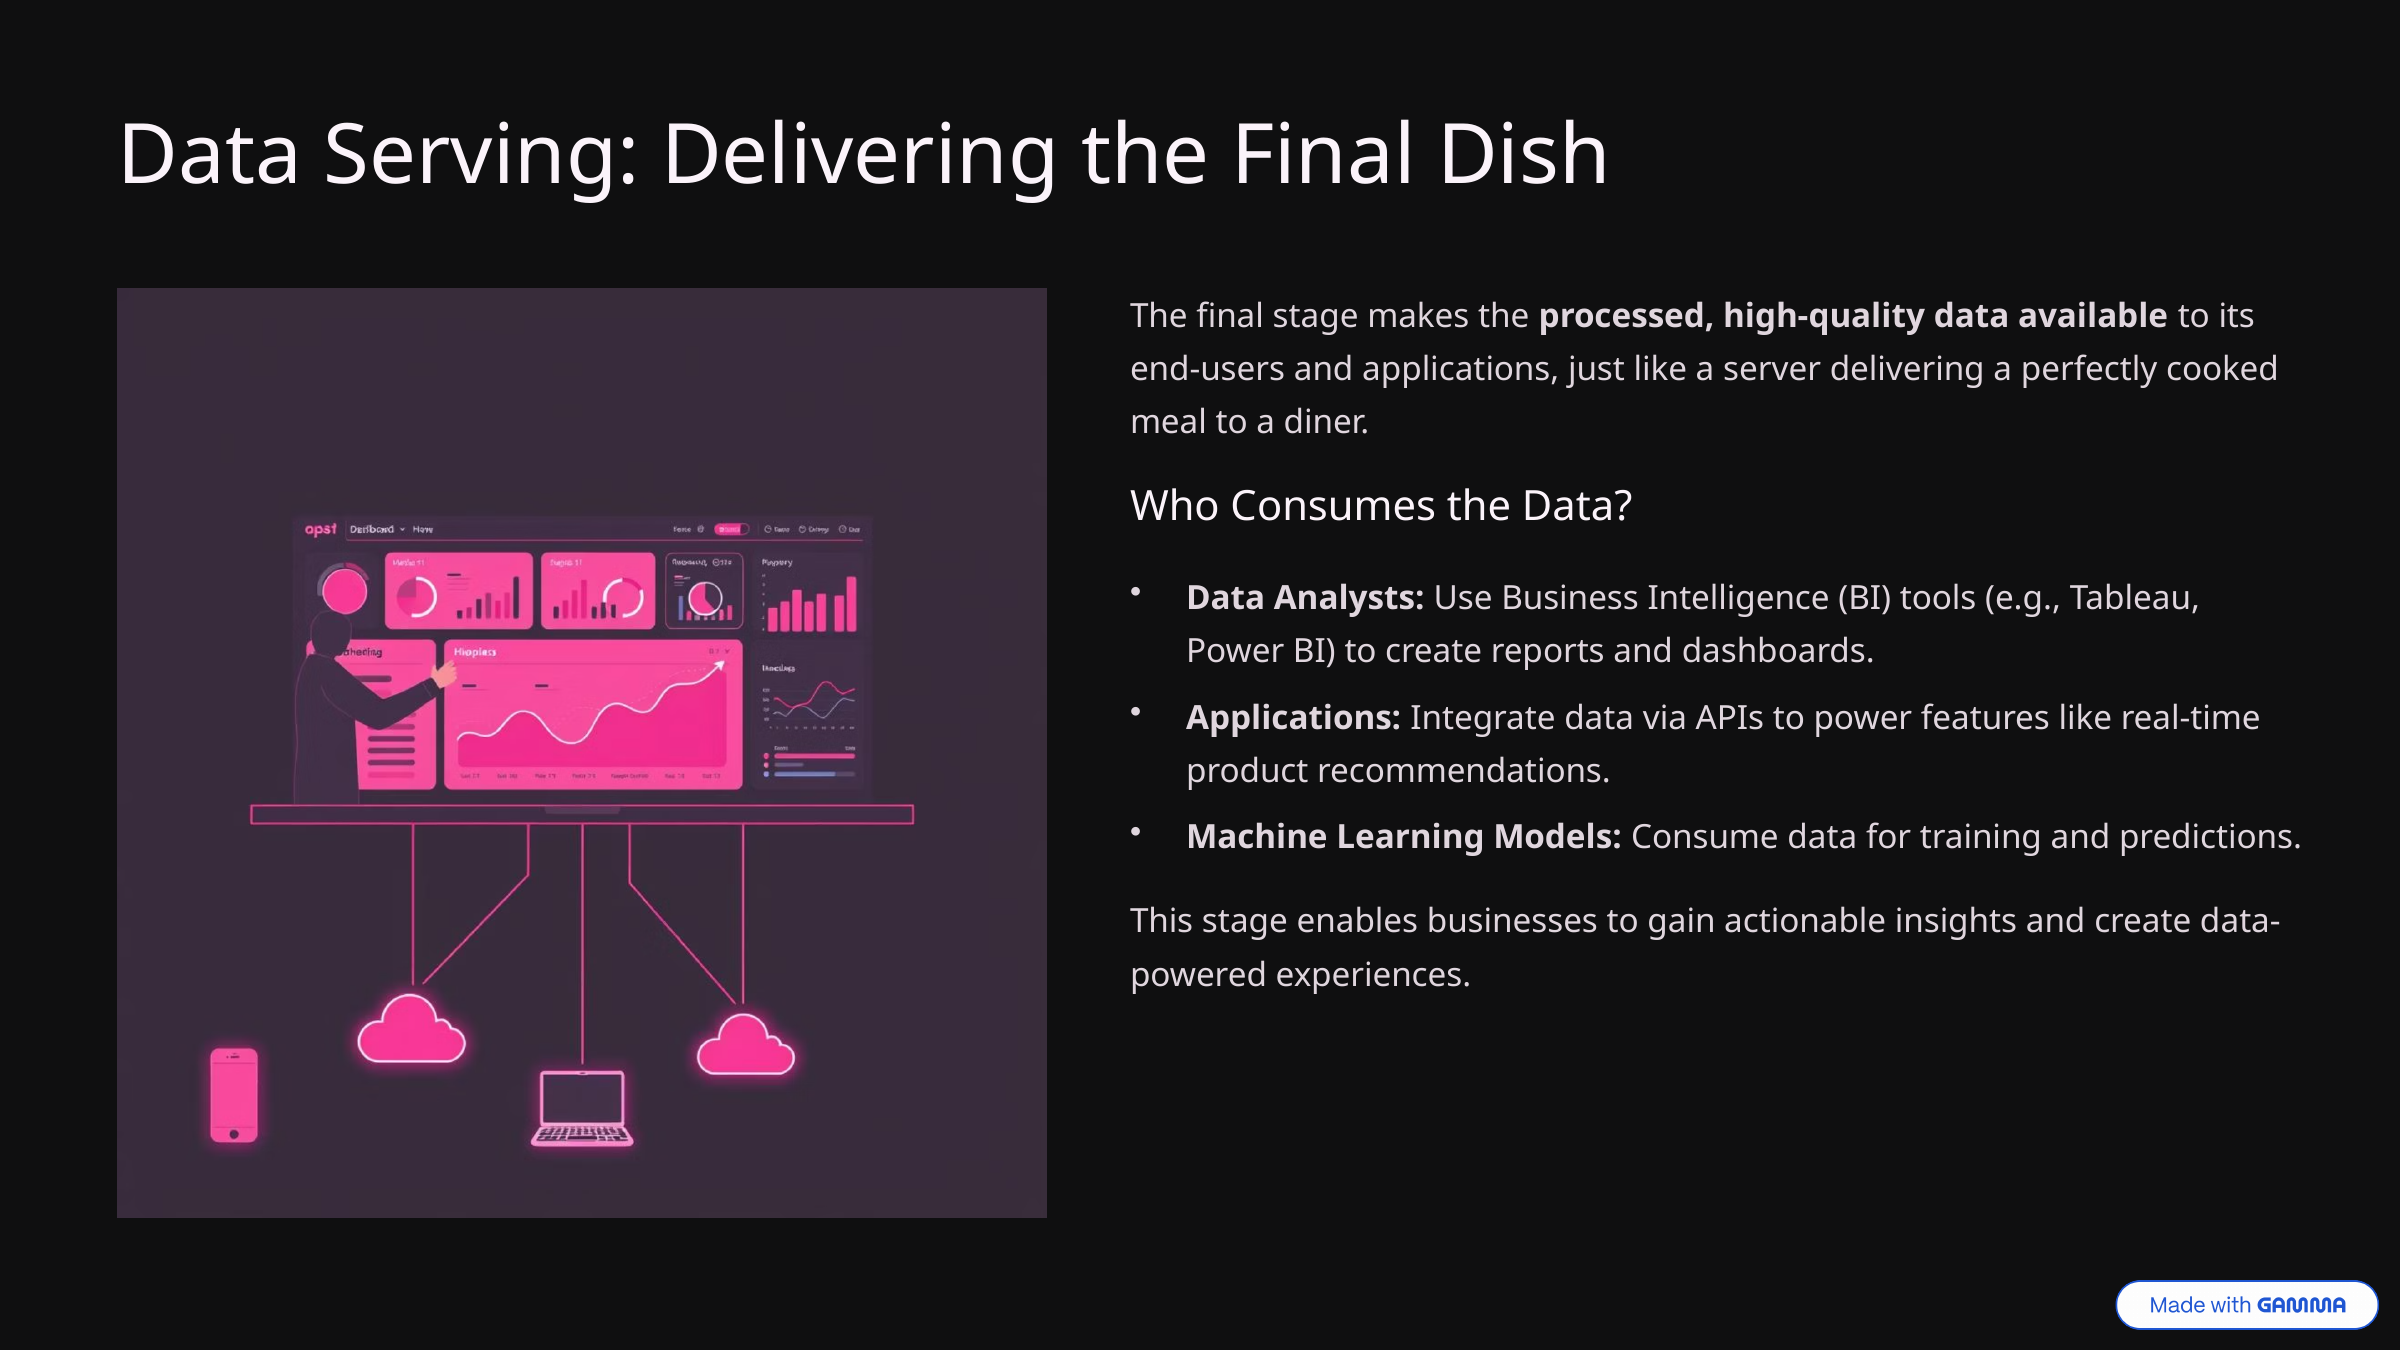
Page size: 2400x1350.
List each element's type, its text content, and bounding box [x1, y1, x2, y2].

text_box Applications: Integrate data via APIs to power features like real-time product recommendations. [1129, 682, 2284, 791]
text_box Machine Learning Models: Consume data for training and predictions. [1129, 802, 2284, 857]
text_box This stage enables businesses to gain actionable insights and create data-powered experiences. [1129, 886, 2284, 995]
text_box Data Analysts: Use Business Intelligence (BI) tools (e.g., Tableau, Power BI) to create reports and dashboards. [1129, 562, 2284, 671]
picture [2106, 1271, 2389, 1339]
picture [117, 288, 1047, 1218]
text_box Who Consumes the Data? [1130, 476, 1687, 530]
text_box Data Serving: Delivering the Final Dish [117, 94, 2090, 201]
text_box The final stage makes the processed, high-quality data available to its end-users and applications, just like a server delivering a perfectly cooked meal to a diner. [1129, 281, 2284, 443]
